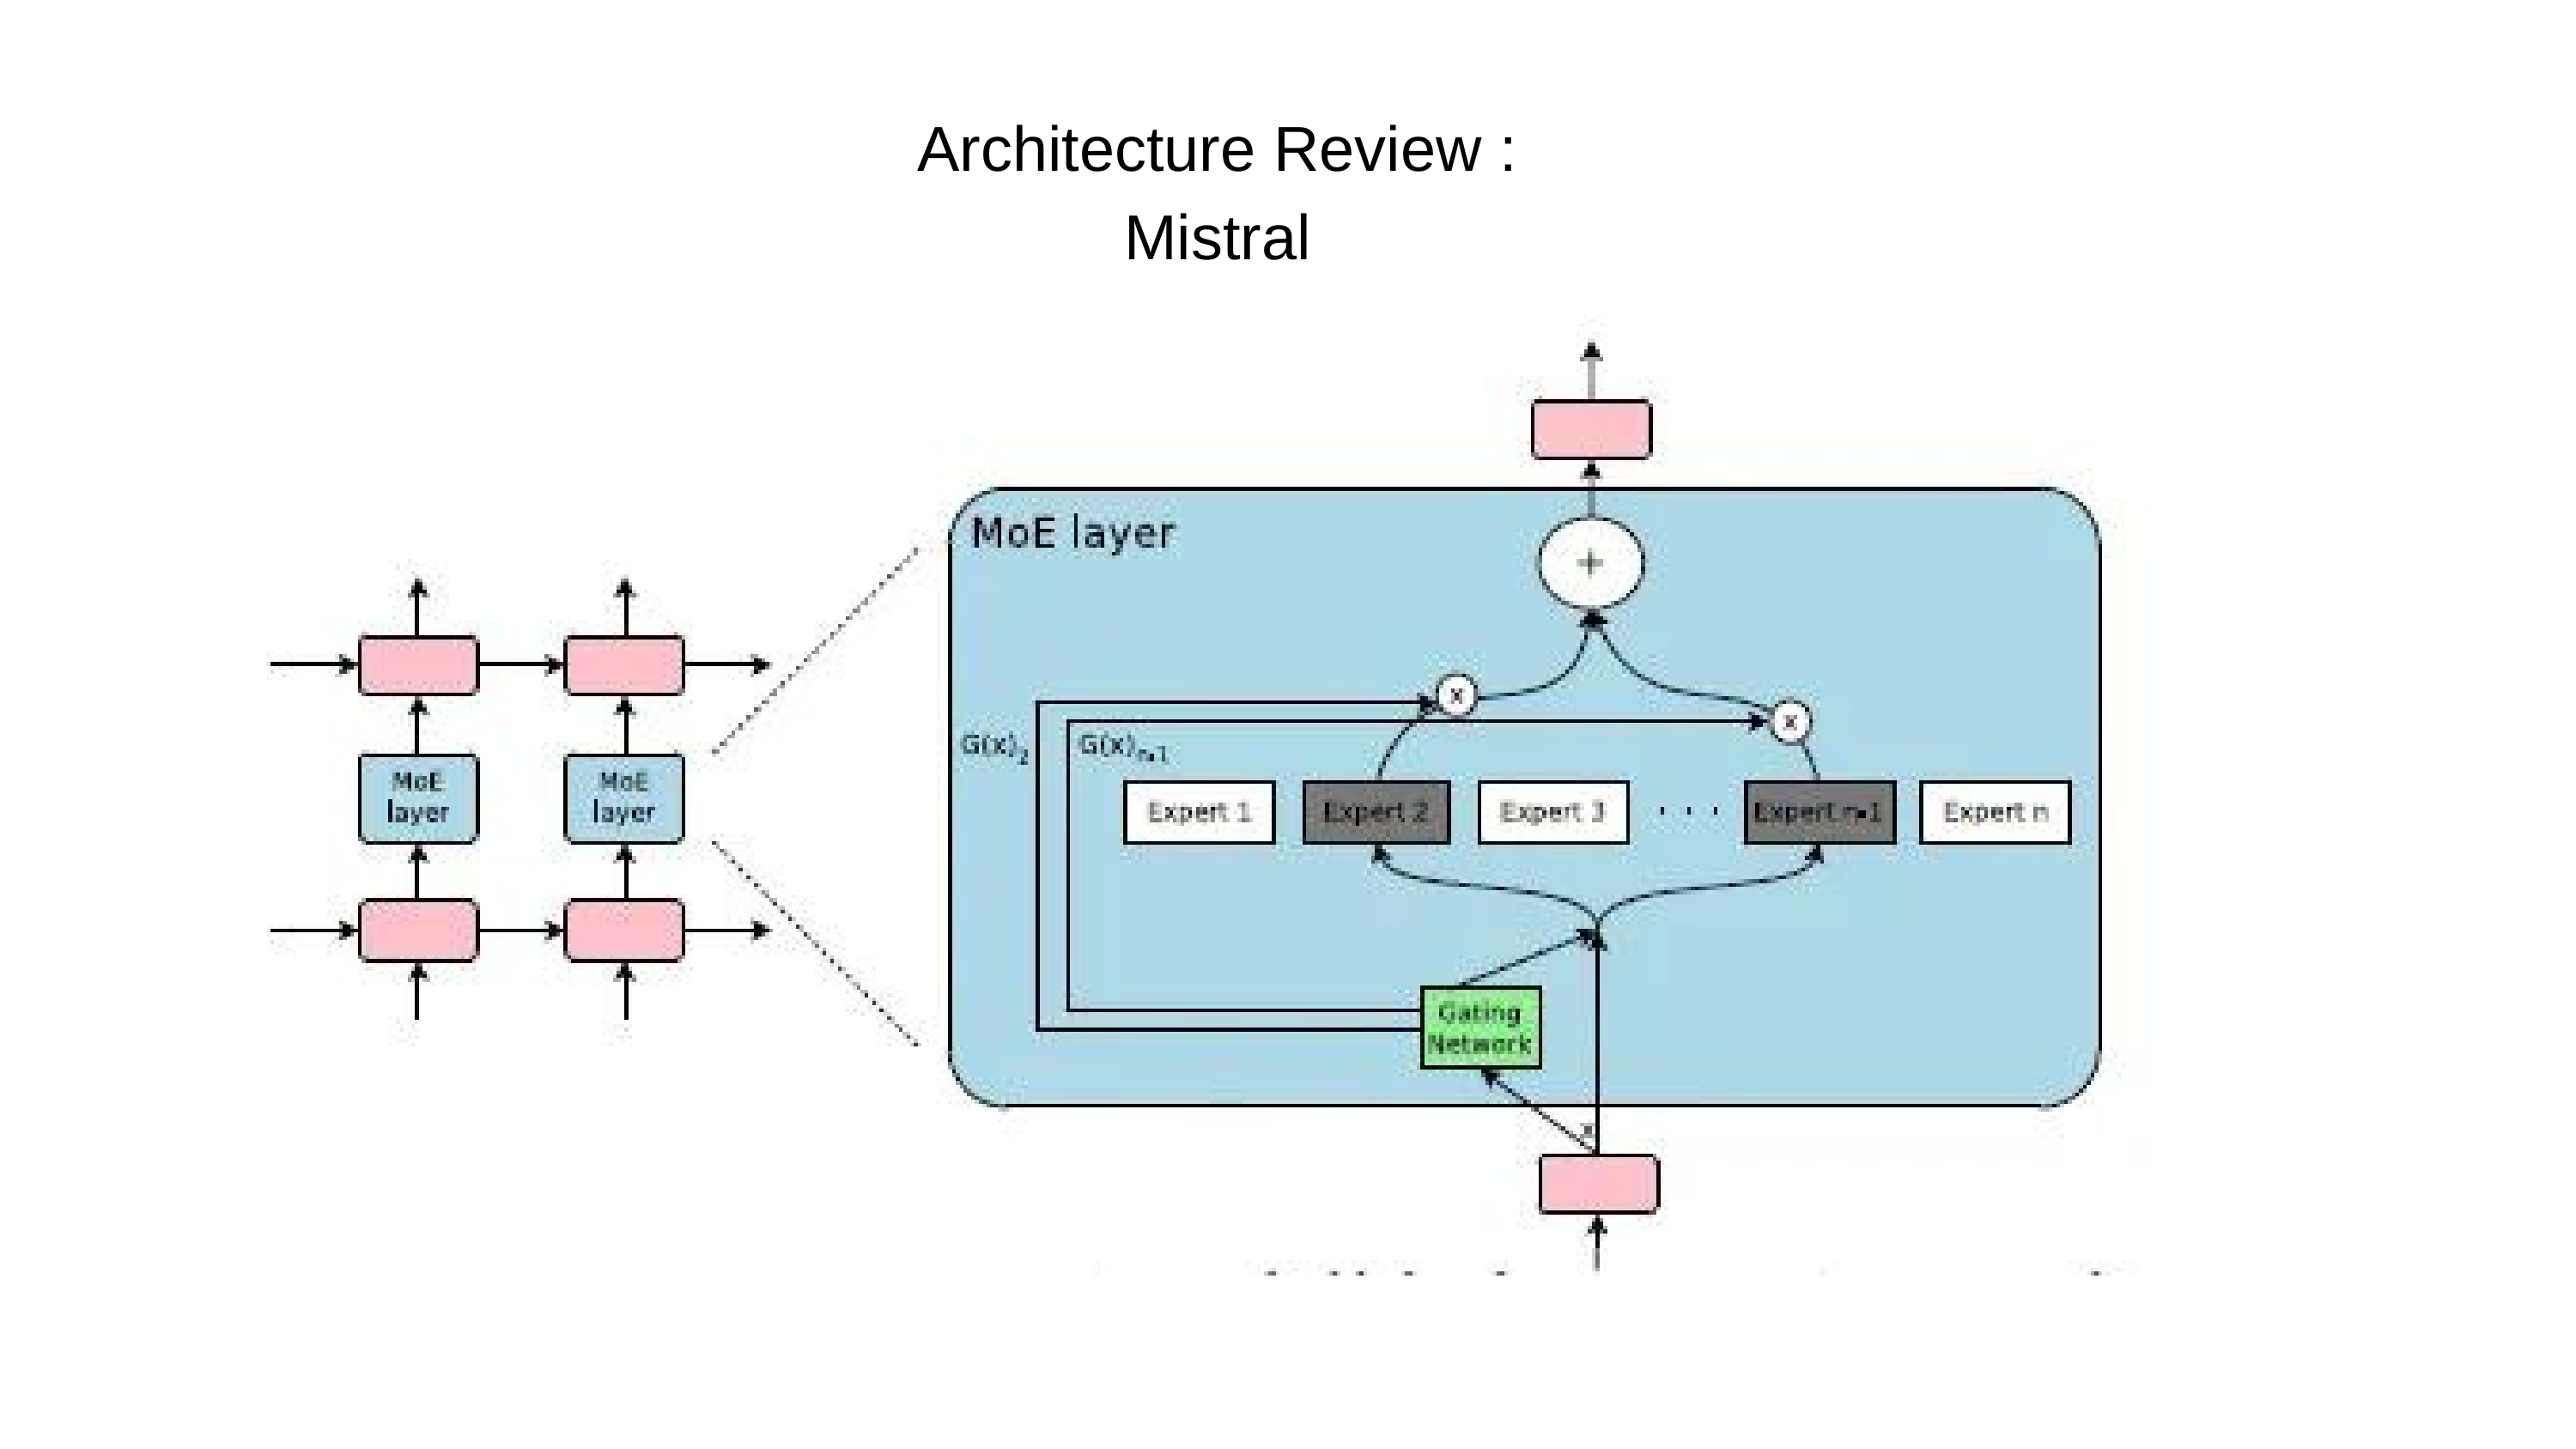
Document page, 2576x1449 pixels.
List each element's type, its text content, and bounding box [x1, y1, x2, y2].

text_box [206, 255, 2194, 1276]
text_box Architecture Review : Mistral [816, 94, 1619, 273]
